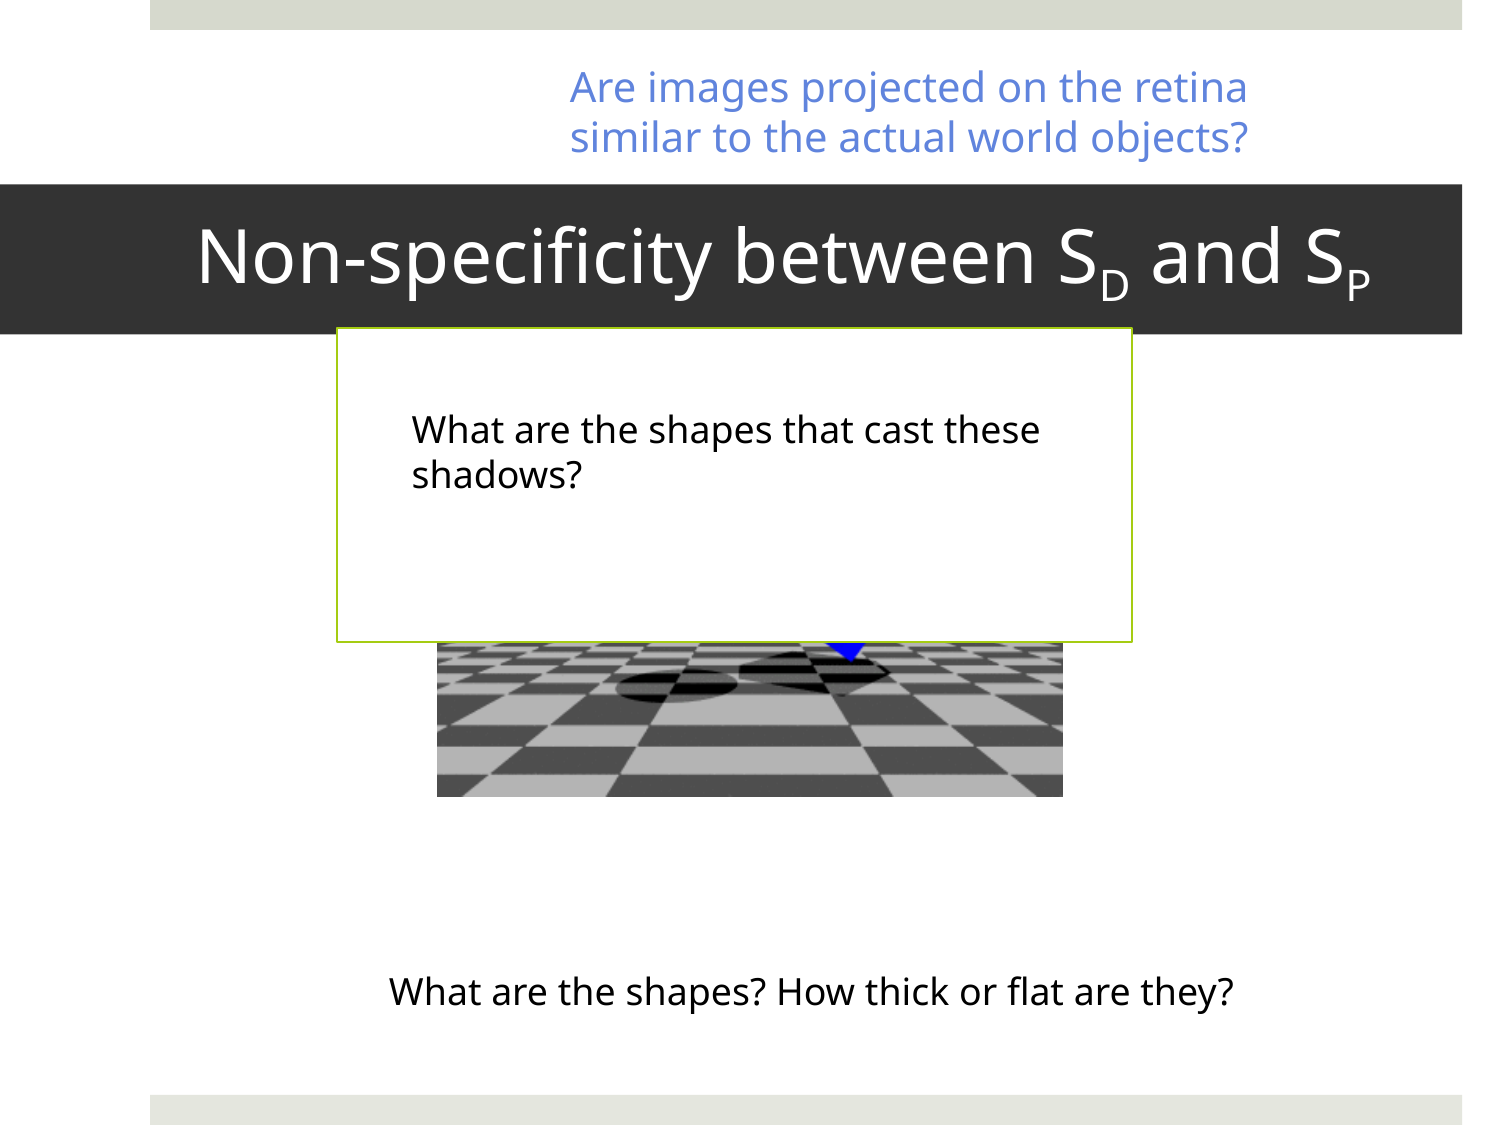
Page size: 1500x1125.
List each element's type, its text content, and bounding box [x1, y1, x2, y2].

text_box What are the shapes? How thick or flat are they? [374, 960, 1250, 1021]
title Non-specificity between SD and SP [0, 184, 1463, 335]
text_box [336, 327, 1133, 643]
picture [436, 643, 1063, 798]
text_box Are images projected on the retina similar to the actual world objects? [554, 53, 1305, 169]
